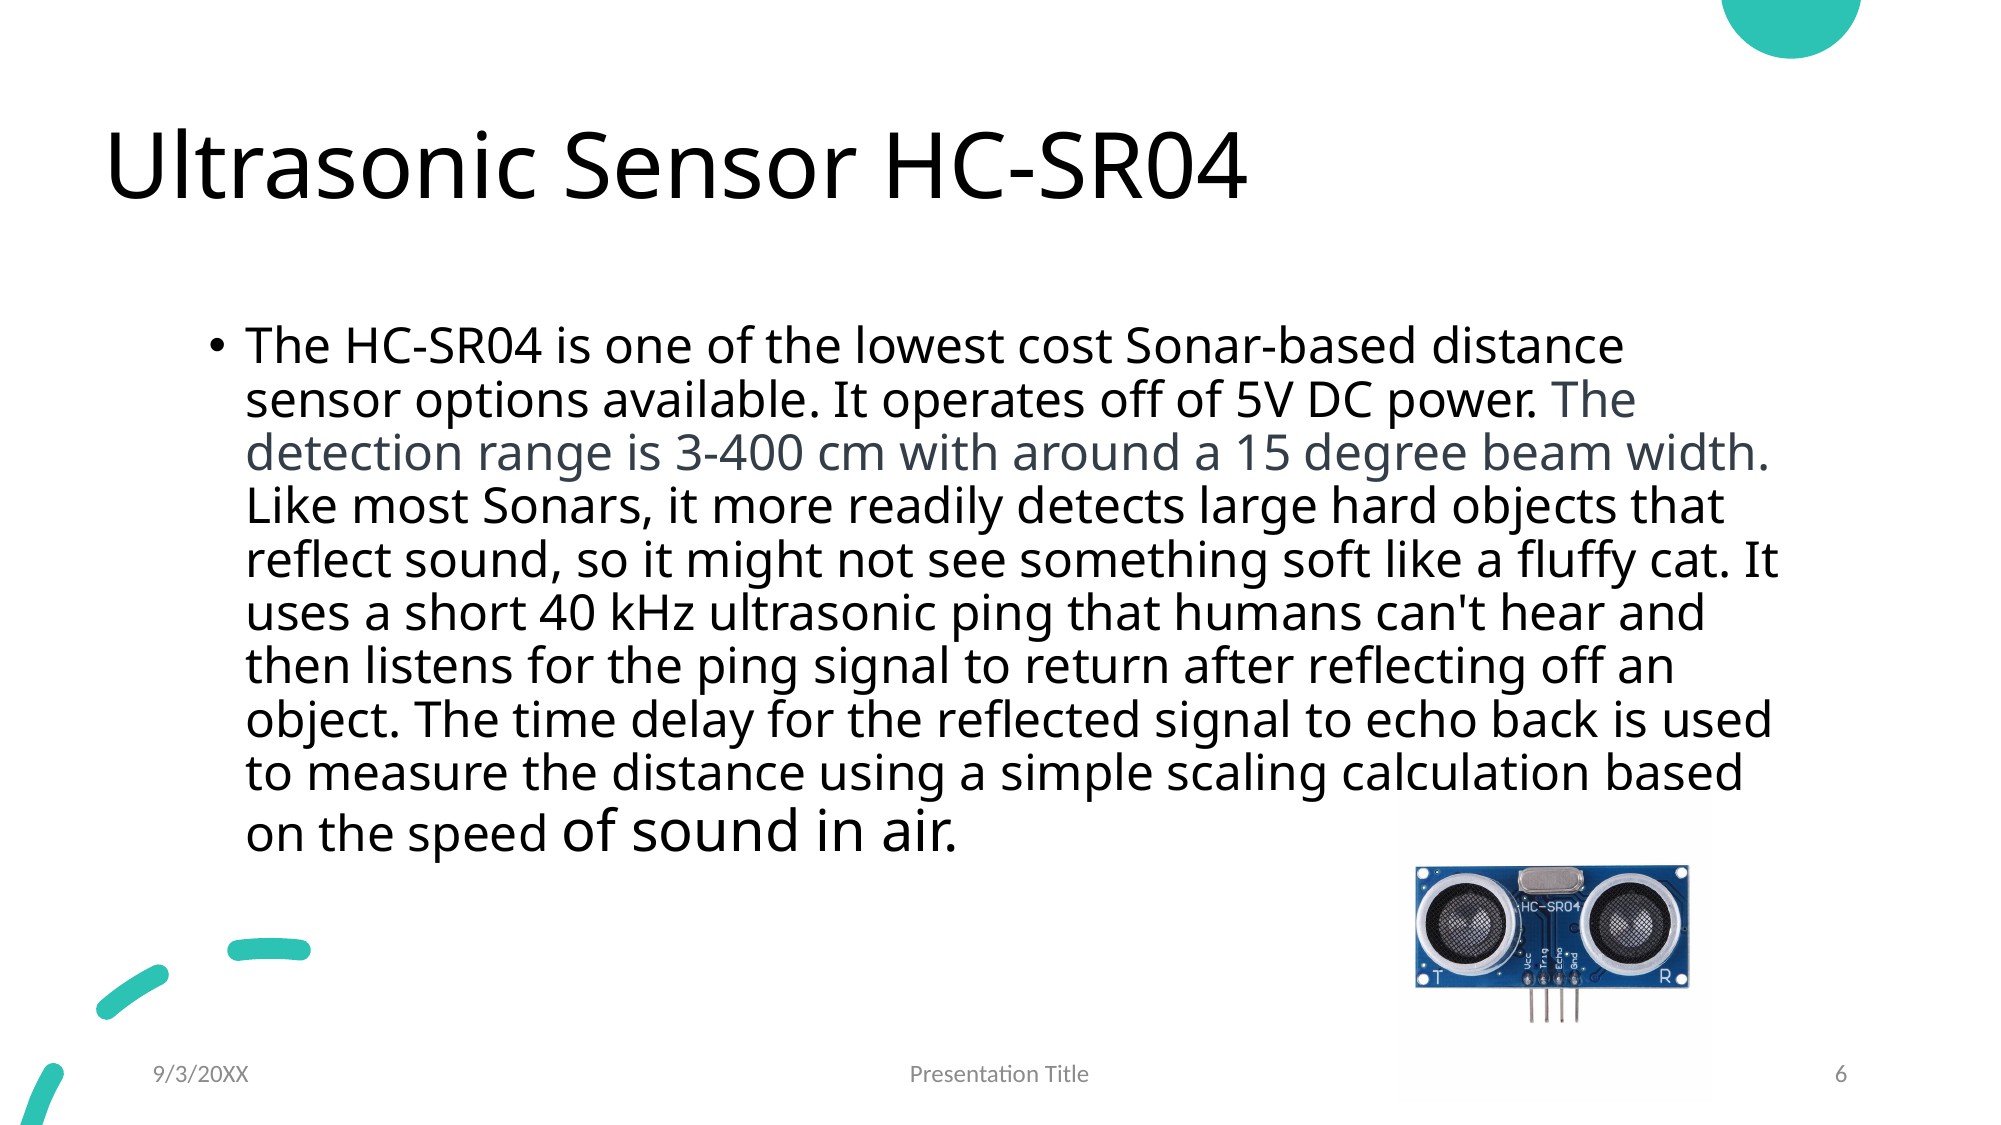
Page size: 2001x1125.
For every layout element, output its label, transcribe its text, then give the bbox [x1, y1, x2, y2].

title Ultrasonic Sensor HC-SR04 [88, 59, 1814, 278]
list The HC-SR04 is one of the lowest cost Sonar-based distance sensor options available. It operates off of 5V DC power. The detection range is 3-400 cm with around a 15 degree beam width. Like most Sonars, it more readily detects large hard objects that reflect sound, so it might not see something soft like a fluffy cat. It uses a short 40 kHz ultrasonic ping that humans can't hear and then listens for the ping signal to return after reflecting off an object. The time delay for the reflected signal to echo back is used to measure the distance using a simple scaling calculation based on the speed of sound in air. [193, 313, 1806, 947]
footer Presentation Title [662, 1042, 1338, 1103]
slide_number 6 [1712, 1042, 1863, 1103]
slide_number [137, 1042, 588, 1103]
picture [1399, 790, 1712, 1103]
